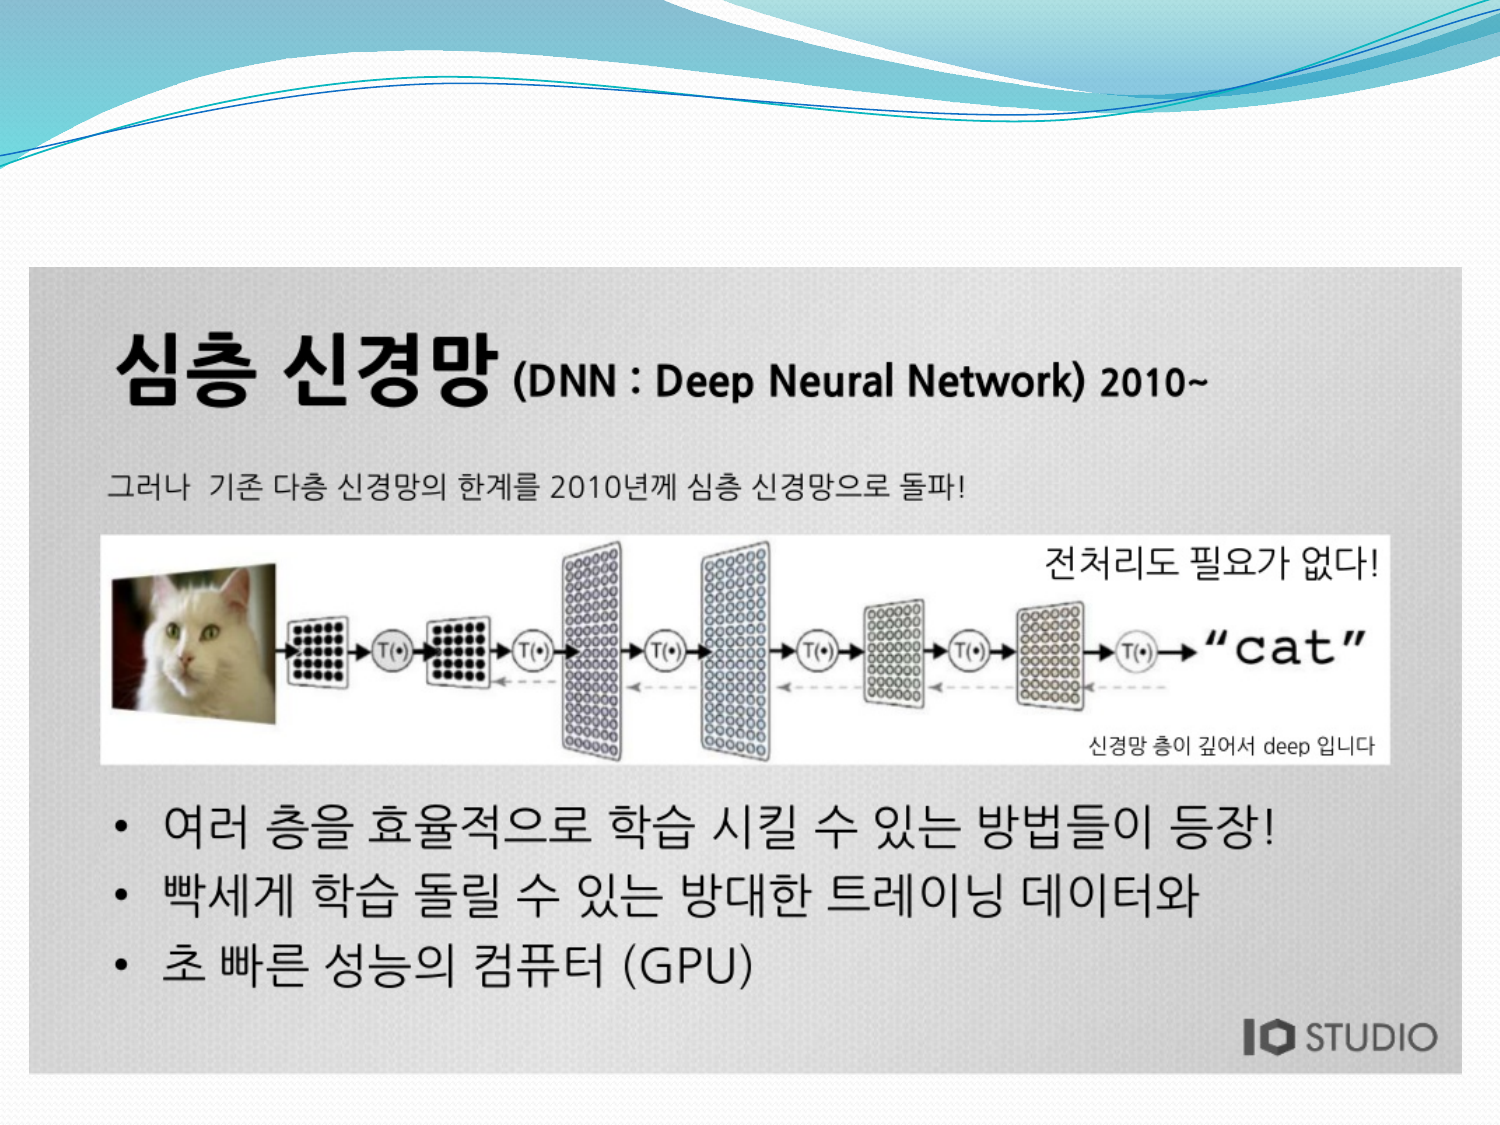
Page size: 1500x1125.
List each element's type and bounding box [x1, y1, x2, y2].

picture [29, 266, 1462, 1075]
